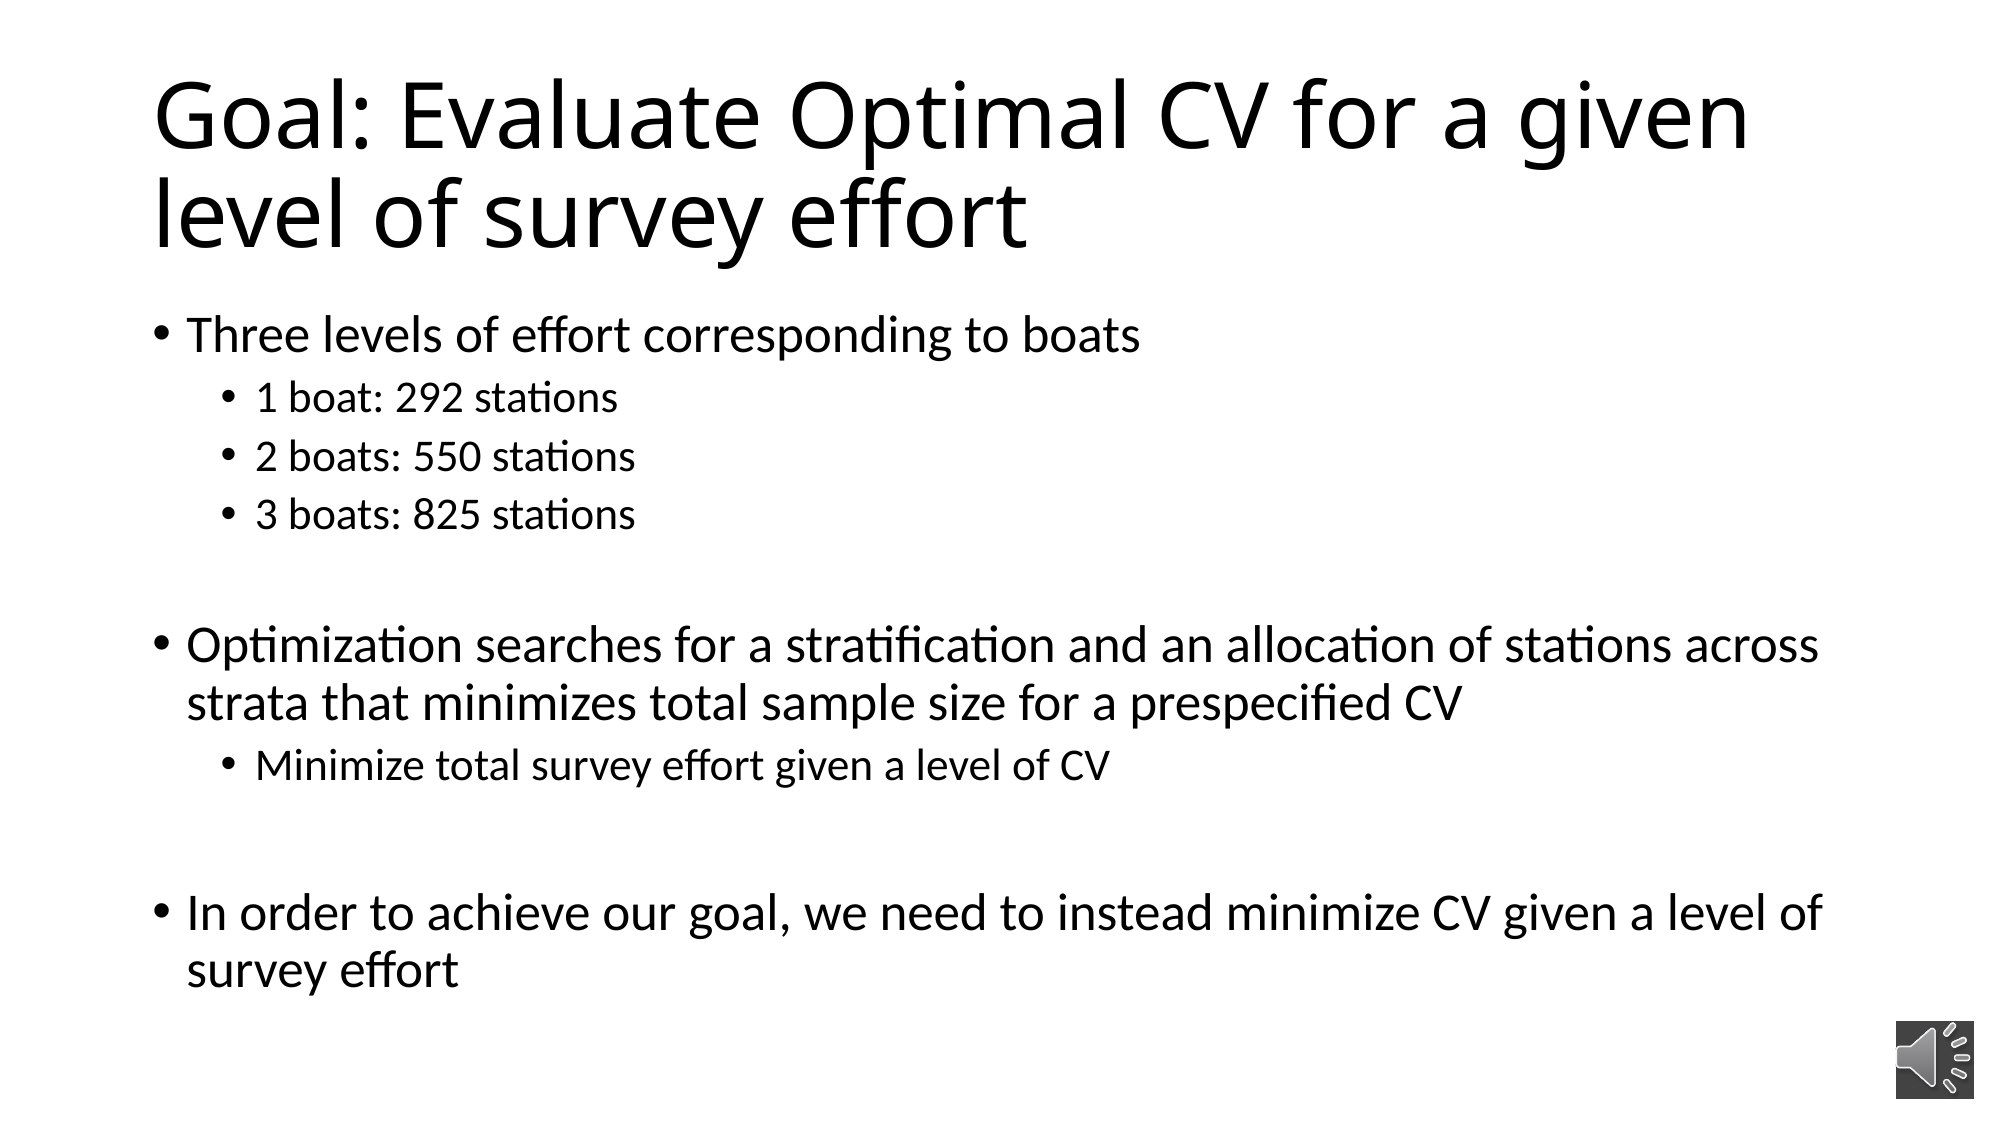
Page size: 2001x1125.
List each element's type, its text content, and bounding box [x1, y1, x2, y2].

title Goal: Evaluate Optimal CV for a given level of survey effort [137, 59, 1863, 278]
list Three levels of effort corresponding to boats 1 boat: 292 stations 2 boats: 550 stations 3 boats: 825 stations Optimization searches for a stratification and an allocation of stations across strata that minimizes total sample size for a prespecified CV Minimize total survey effort given a level of CV In order to achieve our goal, we need to instead minimize CV given a level of survey effort [137, 299, 1863, 1014]
picture [1894, 1019, 1975, 1100]
